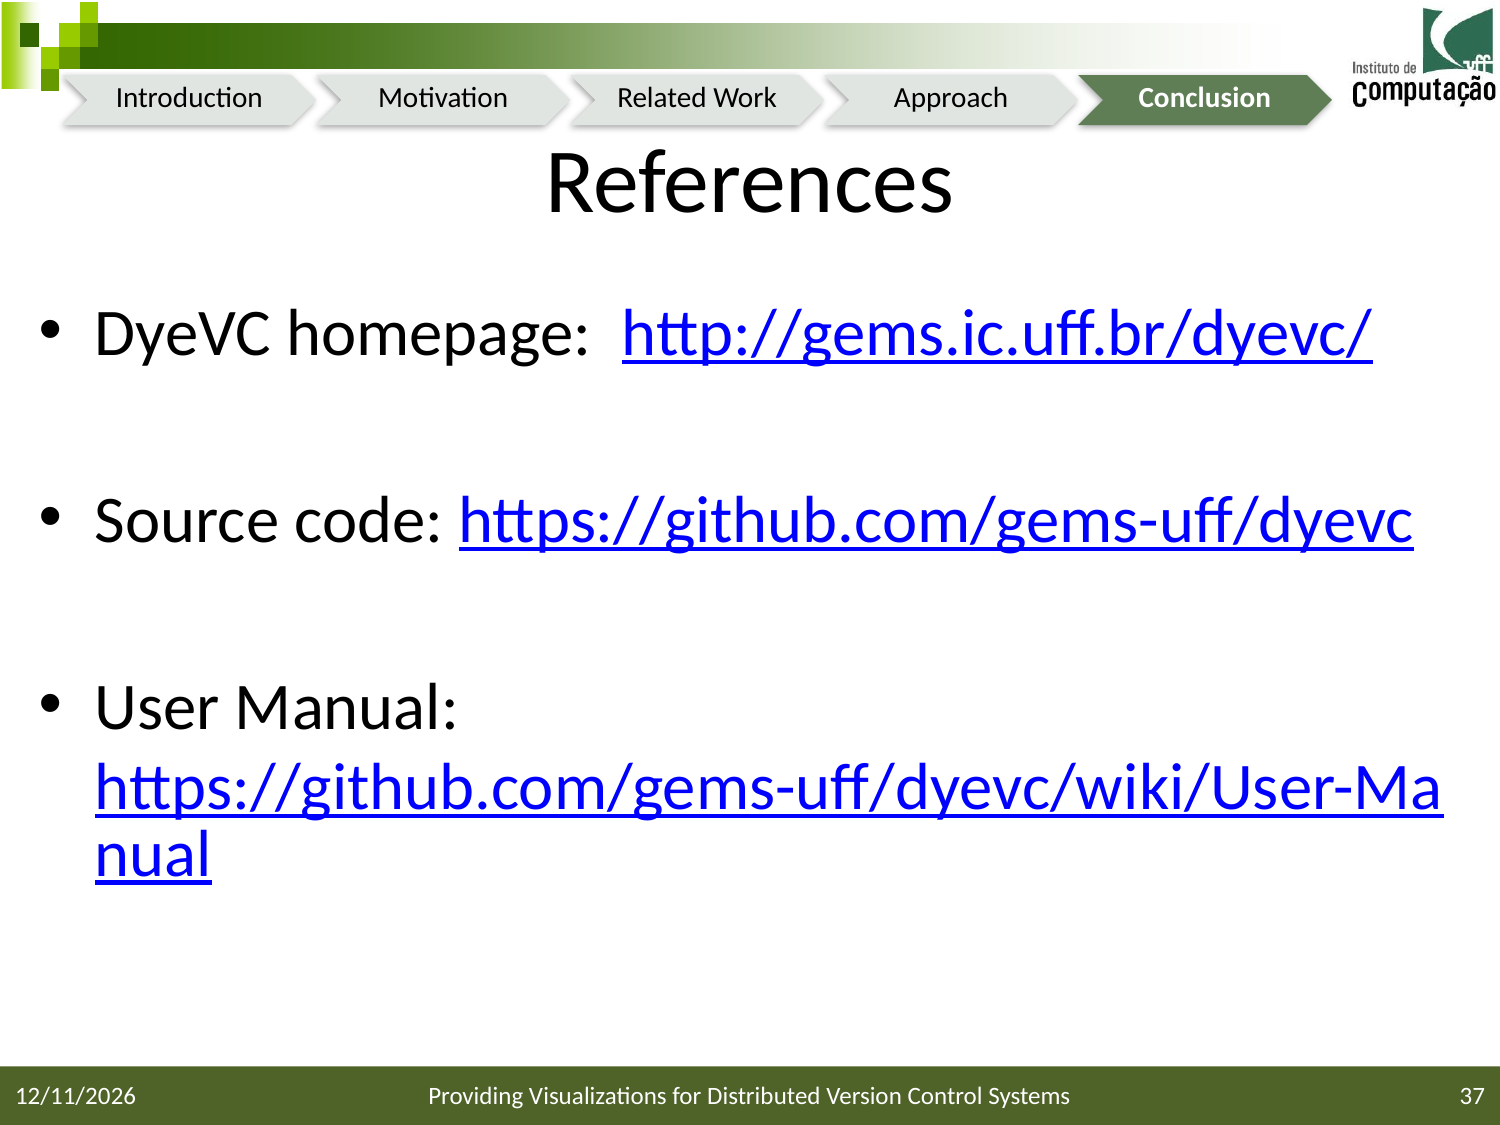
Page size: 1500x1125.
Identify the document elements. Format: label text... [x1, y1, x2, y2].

title References [23, 82, 1477, 270]
slide_number 37 [1149, 1065, 1500, 1125]
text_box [62, 74, 1333, 126]
list DyeVC homepage: http://gems.ic.uff.br/dyevc/ Source code: https://github.com/gems-uff/dyevc User Manual: https://github.com/gems-uff/dyevc/wiki/User-Manual [23, 281, 1477, 1055]
footer Providing Visualizations for Distributed Version Control Systems [362, 1065, 1138, 1125]
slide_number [0, 1065, 350, 1125]
